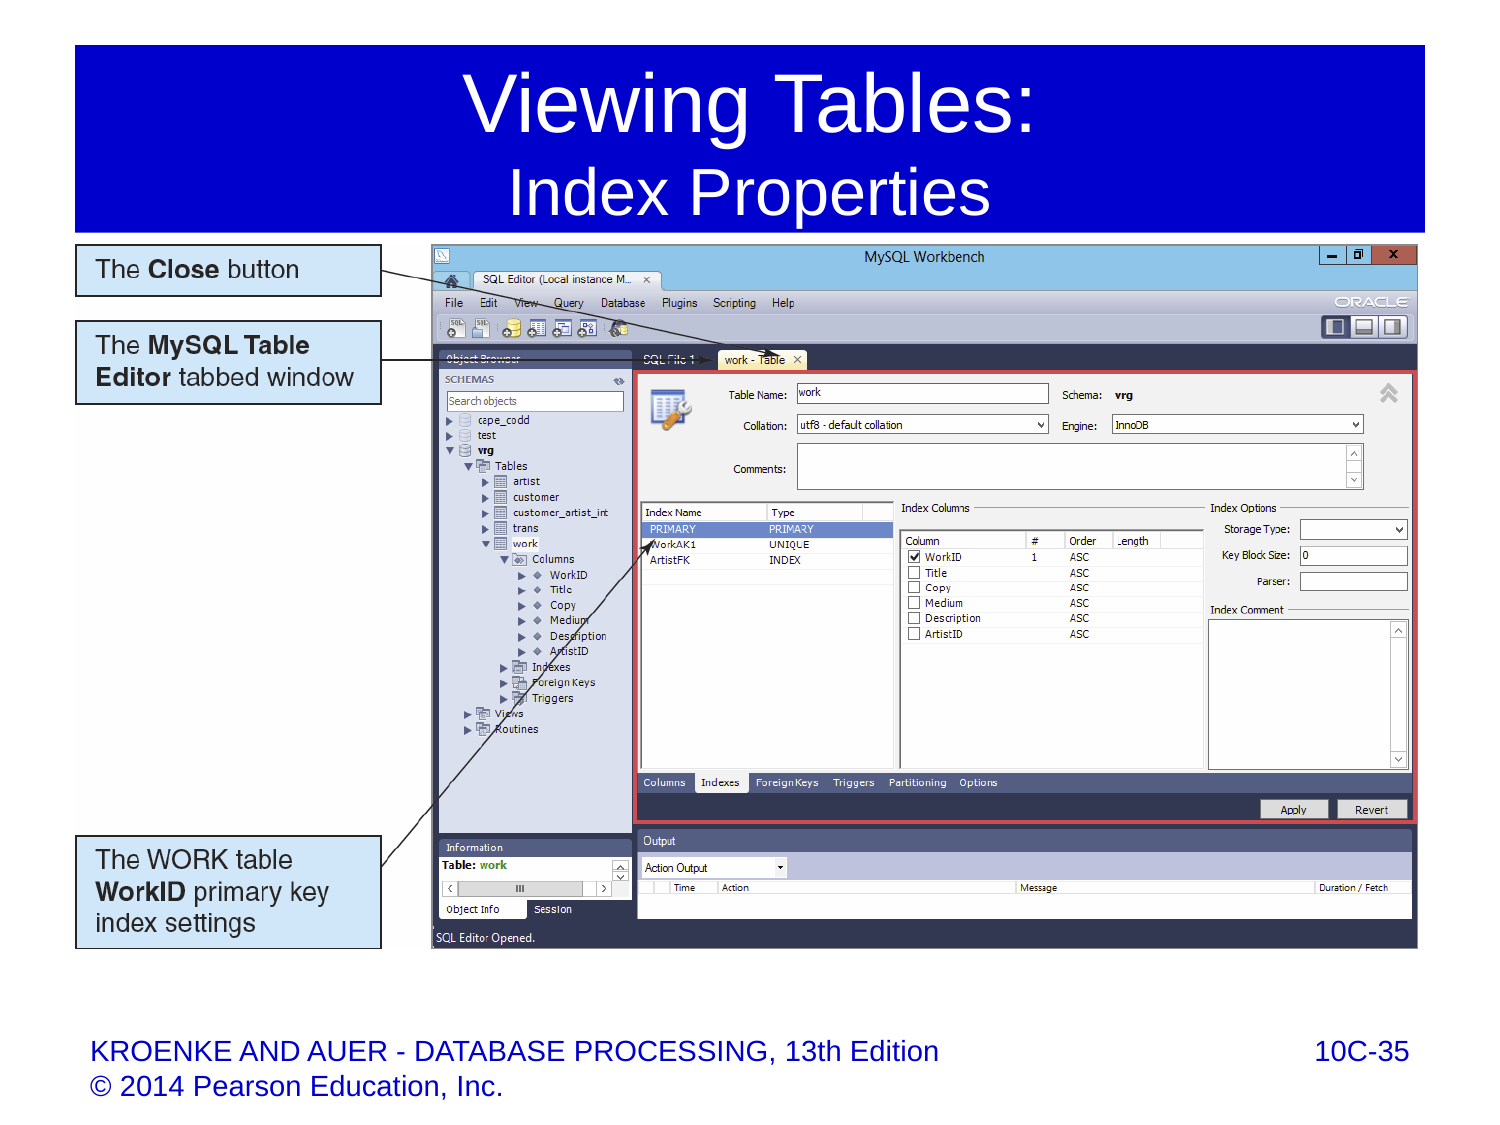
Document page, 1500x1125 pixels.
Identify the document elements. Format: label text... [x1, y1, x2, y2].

title Viewing Tables: Index Properties [75, 45, 1425, 233]
footer KROENKE AND AUER - DATABASE PROCESSING, 13th Edition © 2014 Pearson Education, Inc. [74, 1024, 988, 1104]
slide_number 10C-35 [1074, 1024, 1426, 1103]
picture [74, 244, 1418, 949]
